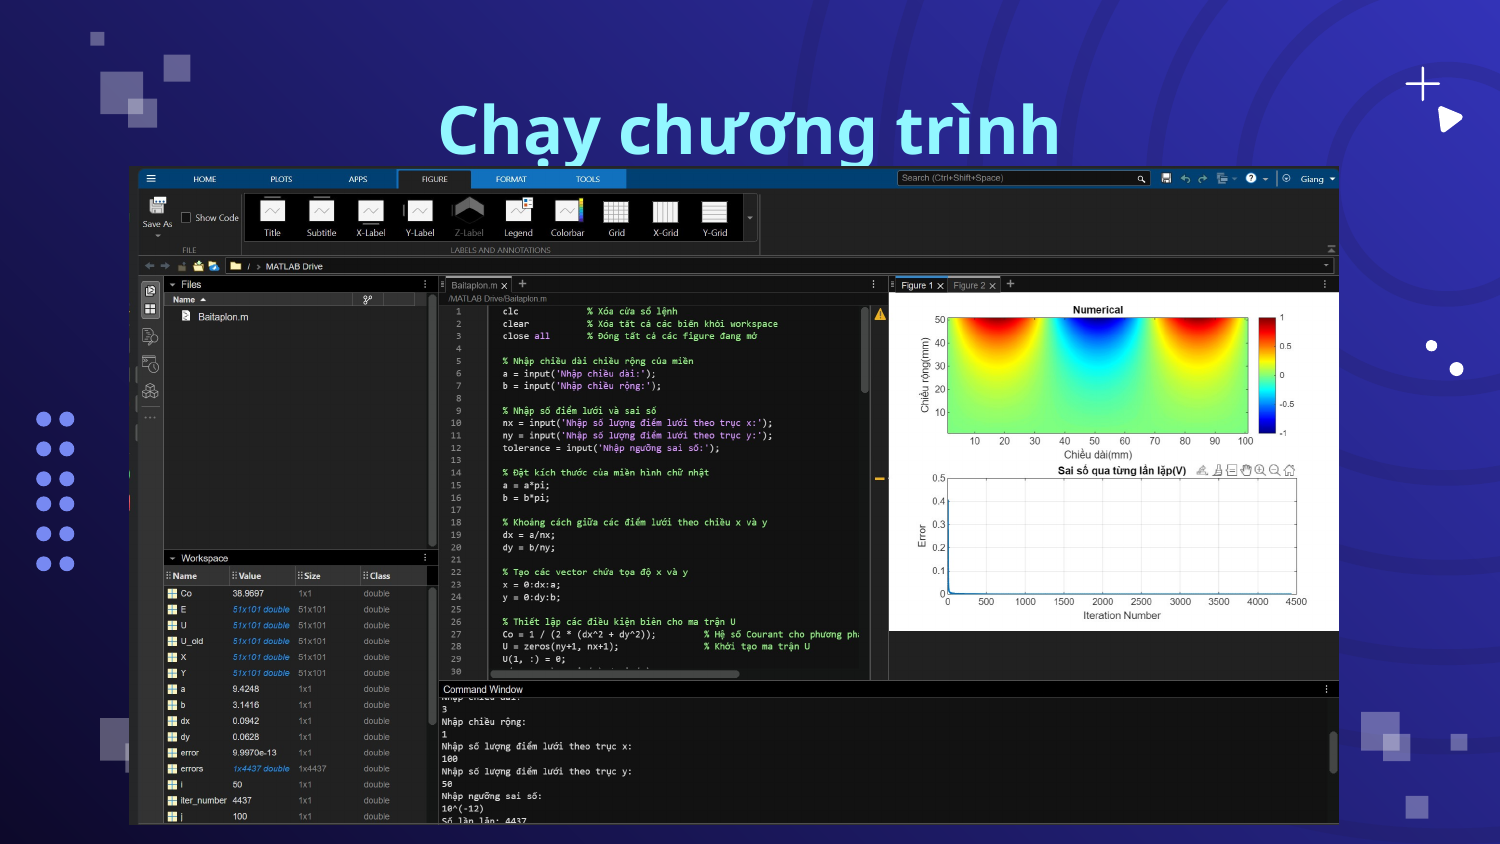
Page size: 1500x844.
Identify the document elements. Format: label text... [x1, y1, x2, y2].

title Chạy chương trình [118, 88, 1382, 167]
picture [129, 166, 1339, 825]
